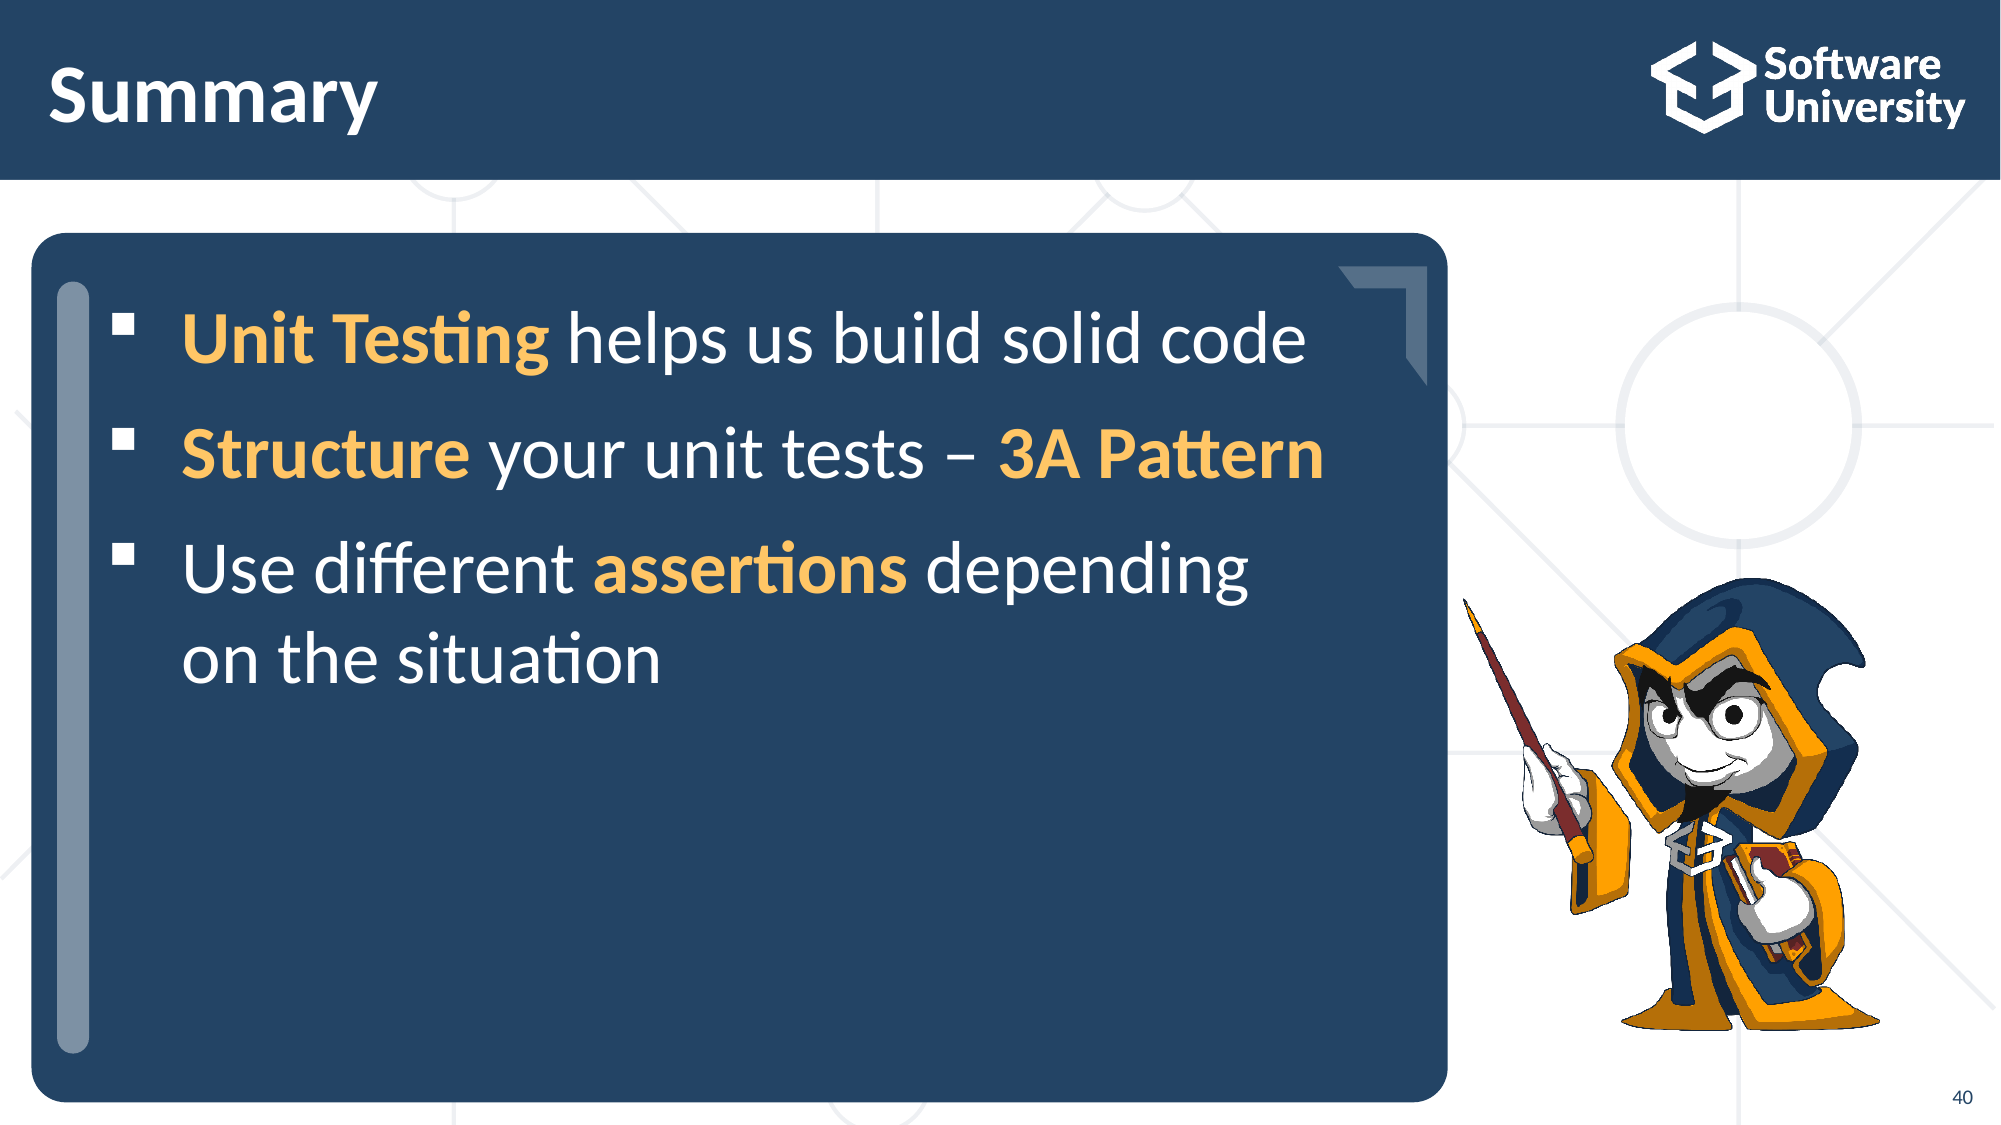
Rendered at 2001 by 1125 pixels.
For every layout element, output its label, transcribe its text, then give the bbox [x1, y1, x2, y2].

picture [1651, 41, 1966, 134]
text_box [31, 232, 1448, 1103]
title Summary [31, 16, 1625, 162]
text_box Unit Testing helps us build solid code Structure your unit tests – 3A Pattern Use different assertions depending on the situation [89, 282, 2000, 1125]
picture [1447, 537, 1921, 1050]
